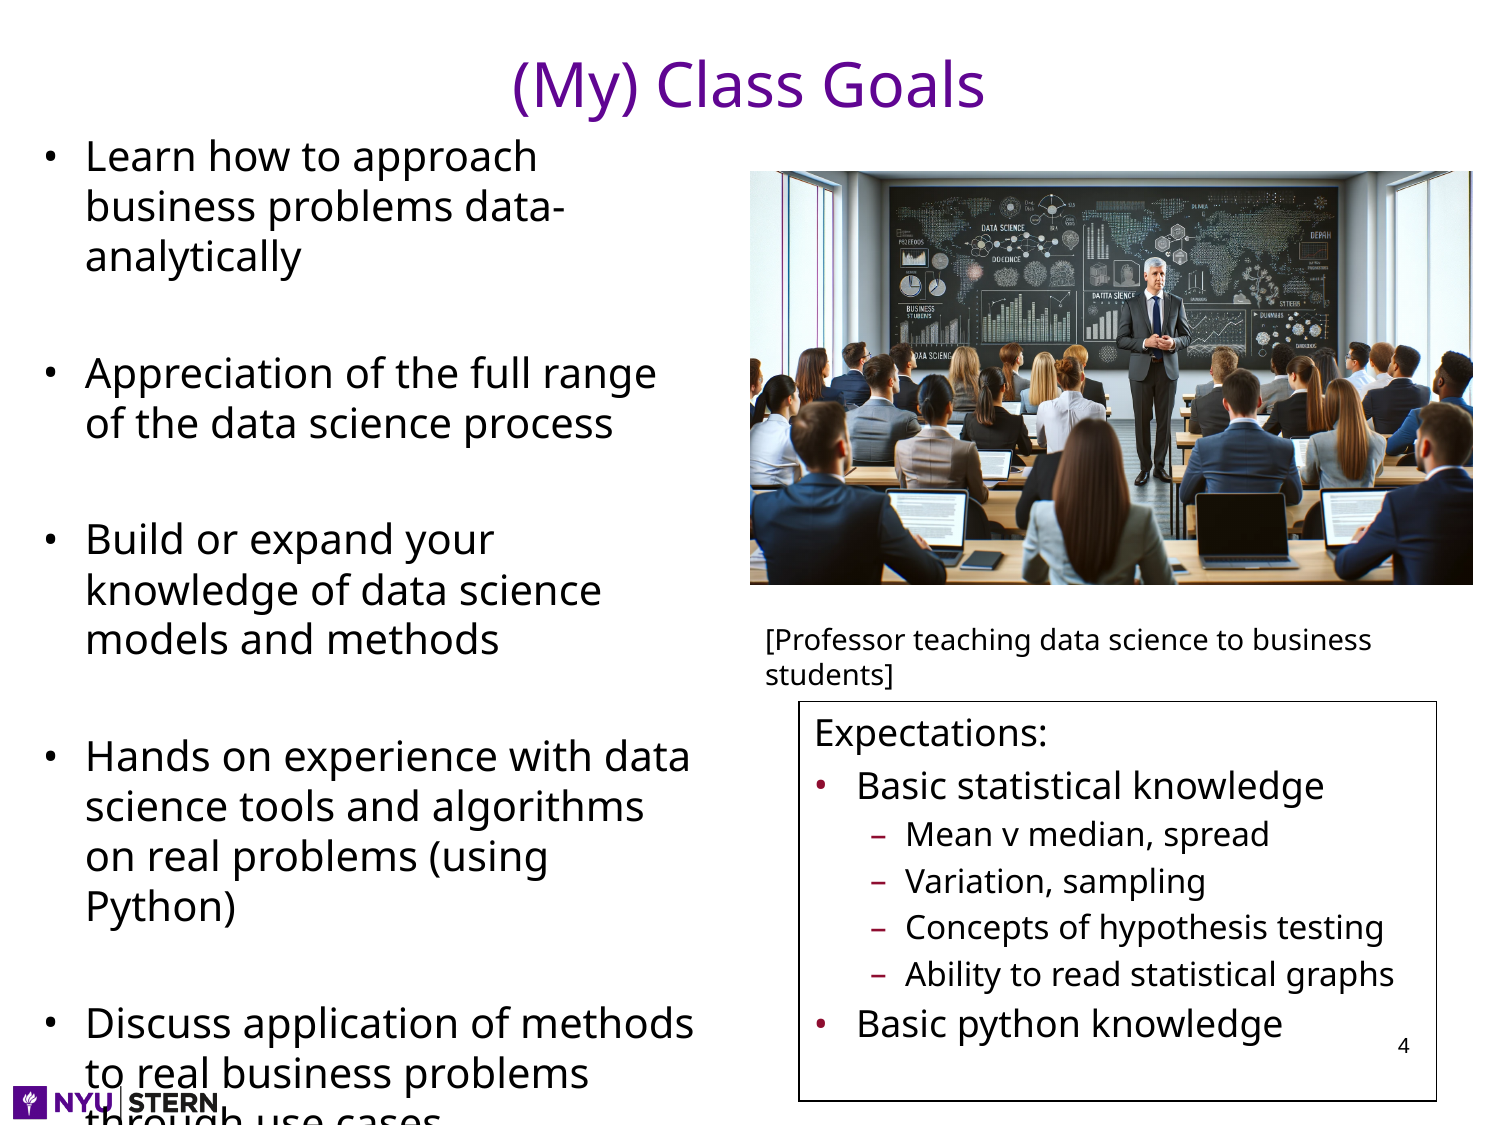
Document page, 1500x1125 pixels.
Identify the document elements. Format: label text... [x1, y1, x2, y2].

picture [0, 1038, 230, 1125]
picture [749, 171, 1473, 585]
text_box Expectations: Basic statistical knowledge Mean v median, spread Variation, sampling Concepts of hypothesis testing Ability to read statistical graphs Basic python knowledge [798, 701, 1437, 1101]
list Learn how to approach business problems data-analytically Appreciation of the full range of the data science process Build or expand your knowledge of data science models and methods Hands on experience with data science tools and algorithms on real problems (using Python) Discuss application of methods to real business problems through use cases [27, 122, 713, 1003]
title (My) Class Goals [75, 22, 1425, 142]
text_box [Professor teaching data science to business students] [750, 613, 1486, 672]
